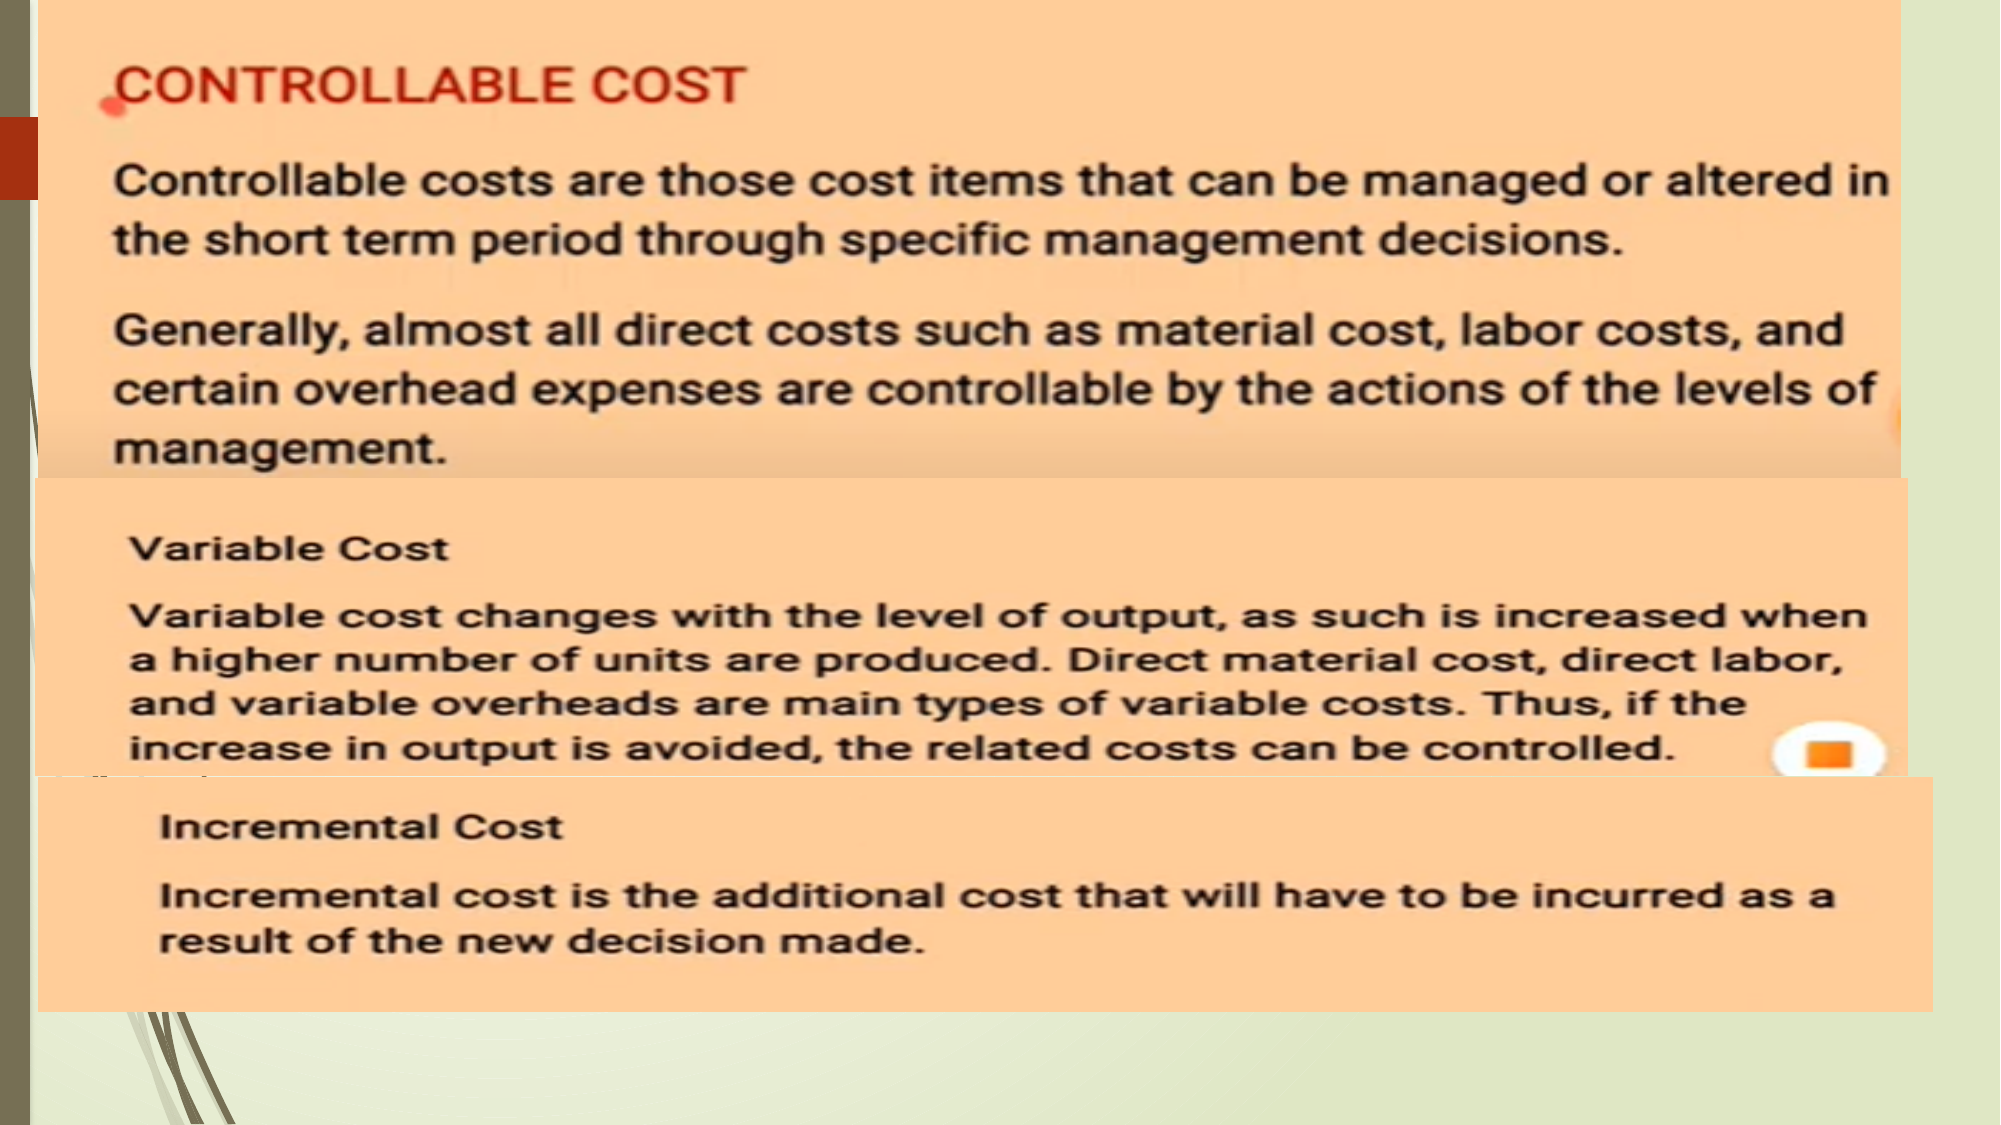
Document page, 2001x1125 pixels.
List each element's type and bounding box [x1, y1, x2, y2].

picture [34, 0, 1908, 776]
picture [38, 777, 1934, 1012]
